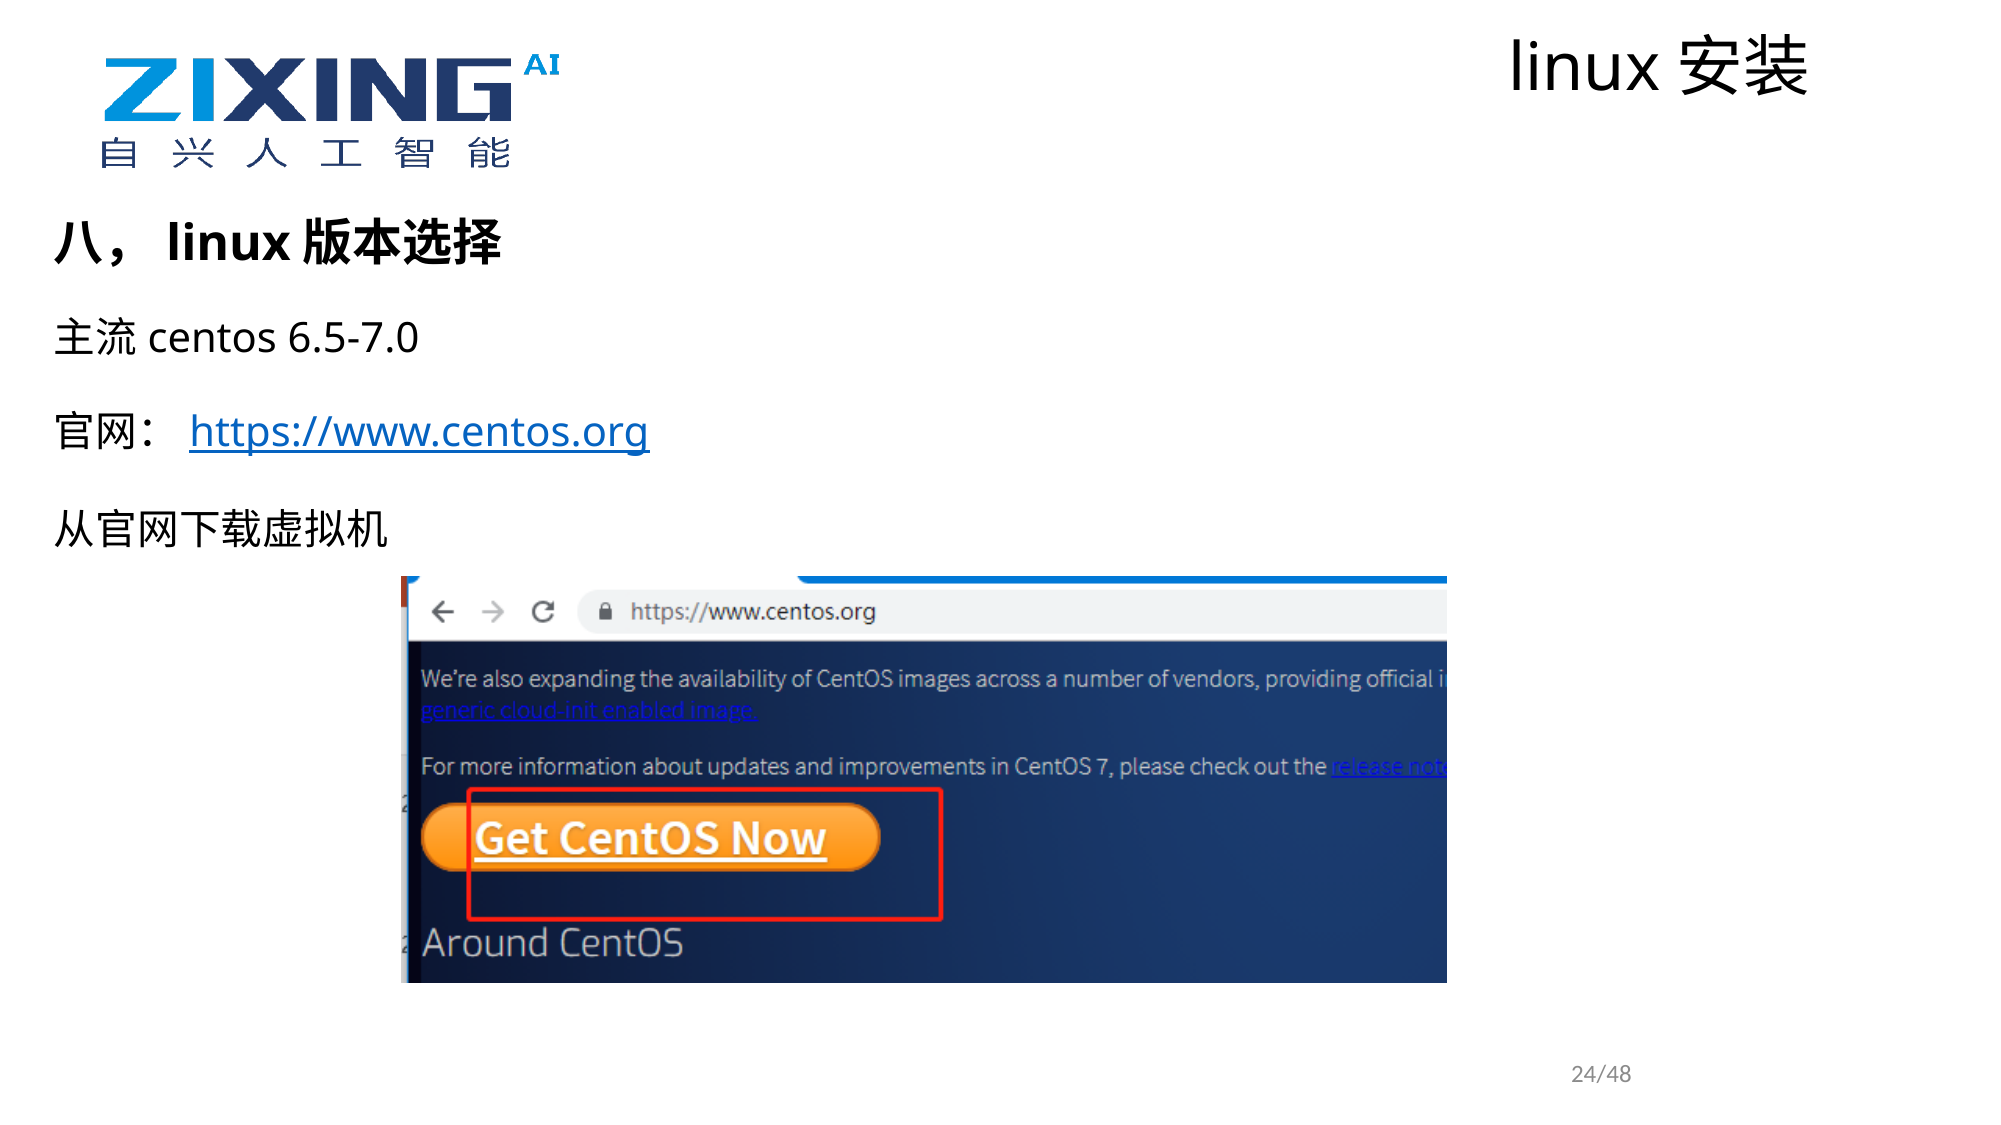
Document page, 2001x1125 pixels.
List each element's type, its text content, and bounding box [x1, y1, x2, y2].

picture [102, 54, 559, 168]
slide_number 24/48 [1309, 1043, 1647, 1103]
text_box 八，linux版本选择 主流centos 6.5-7.0 官网：https://www.centos.org 从官网下载虚拟机 [39, 172, 1944, 1043]
text_box linux安装 [1493, 16, 1913, 112]
picture [401, 576, 1447, 983]
